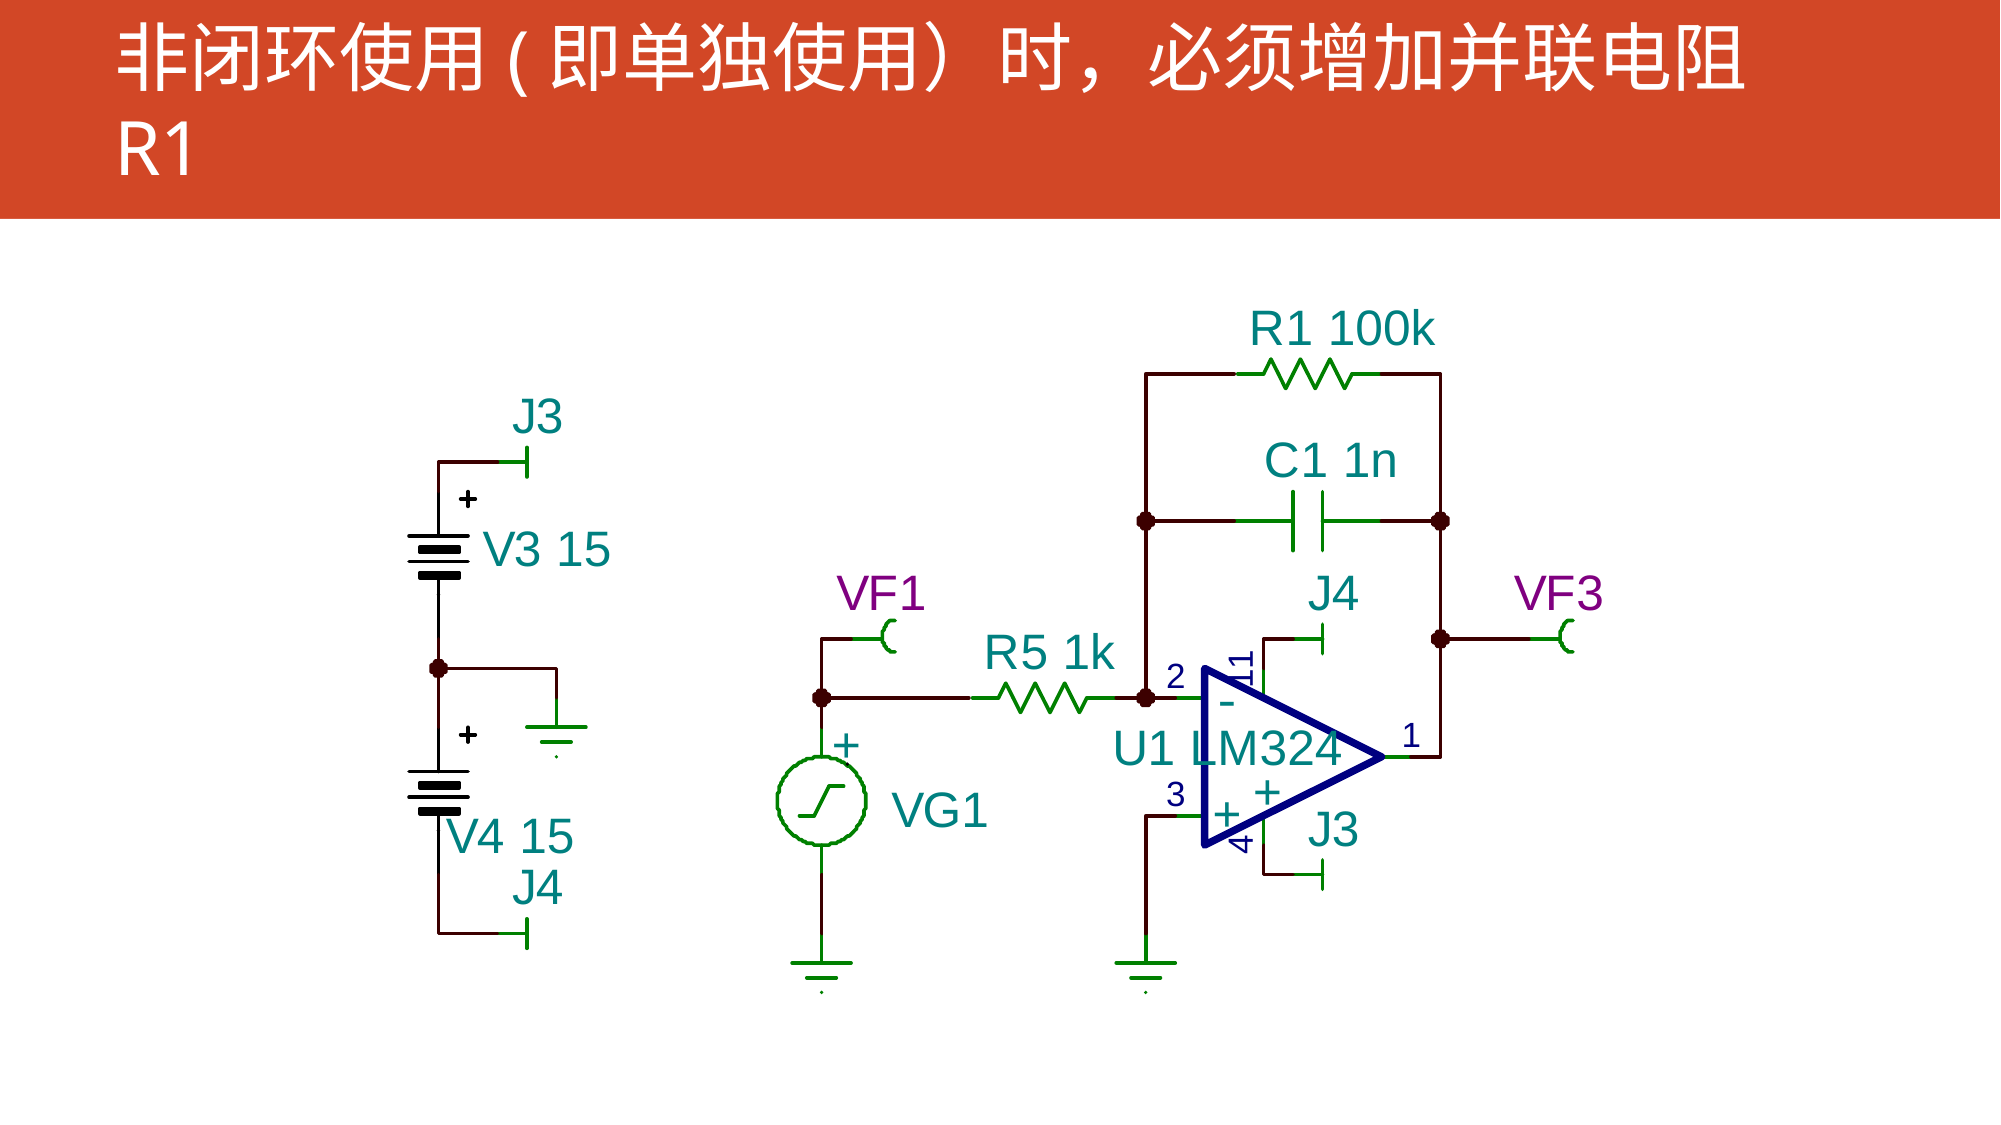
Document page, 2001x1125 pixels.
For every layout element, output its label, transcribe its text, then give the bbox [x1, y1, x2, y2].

picture [335, 226, 1691, 1067]
title 非闭环使用(即单独使用）时，必须增加并联电阻R1 [99, 0, 1863, 199]
